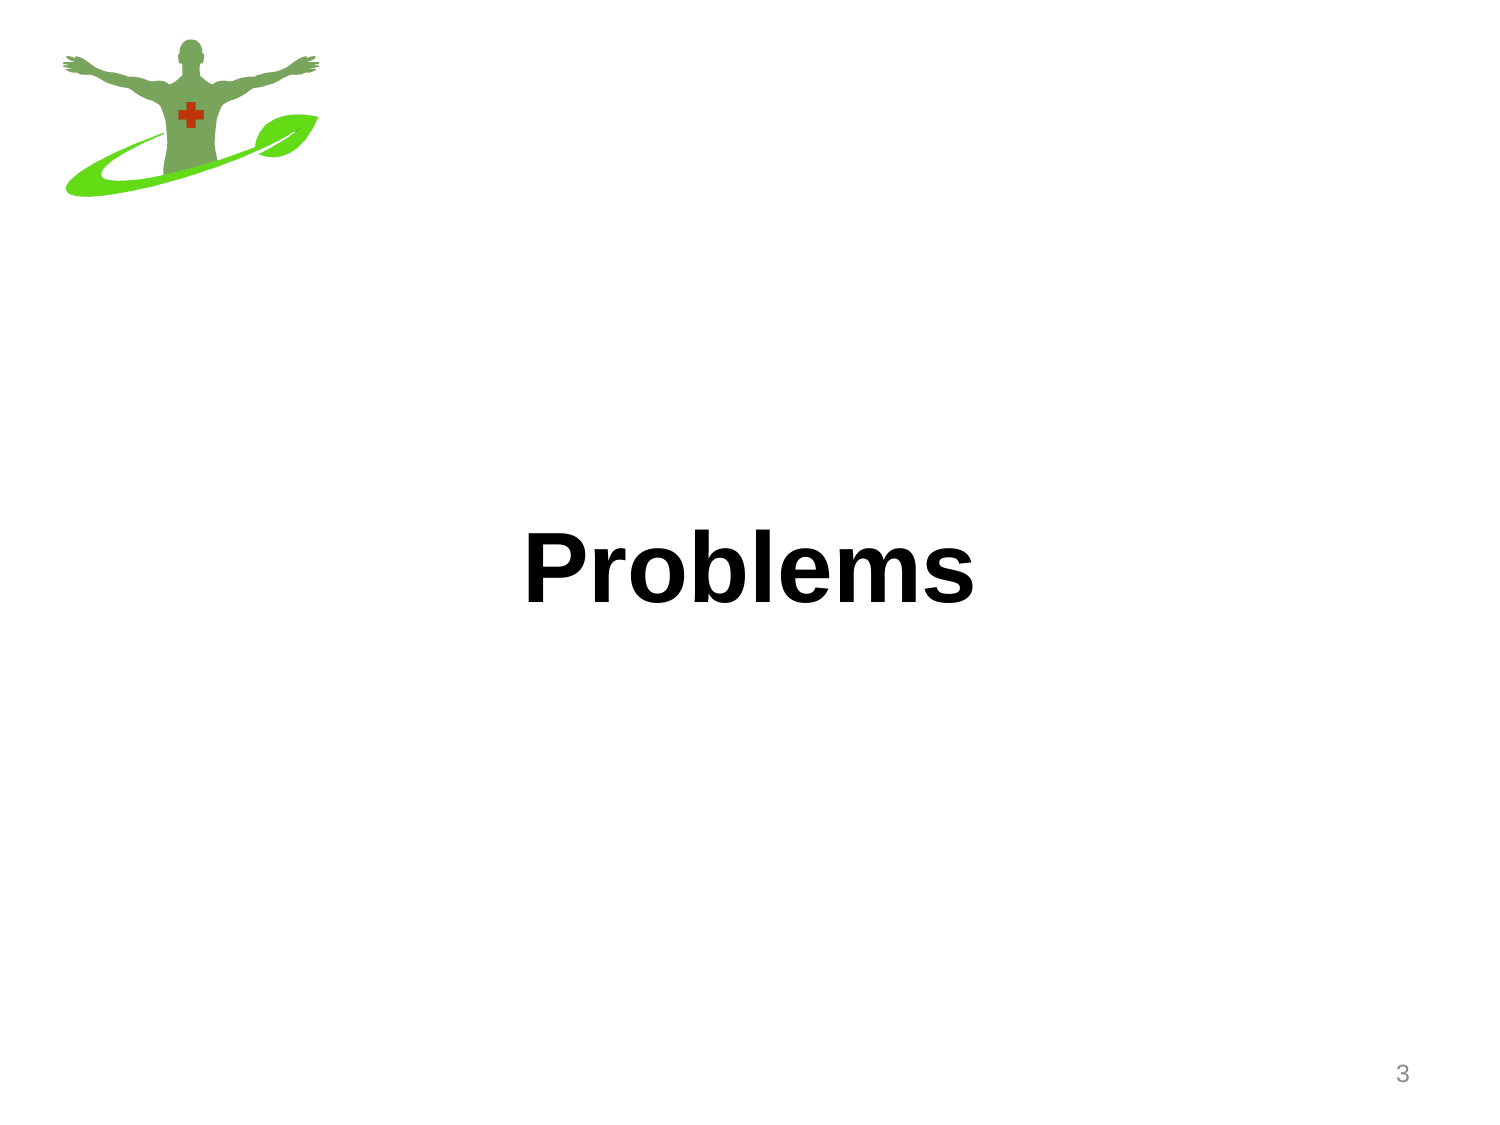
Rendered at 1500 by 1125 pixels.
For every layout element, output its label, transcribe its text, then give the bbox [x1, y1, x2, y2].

slide_number 3 [1074, 1042, 1425, 1103]
picture [59, 37, 323, 198]
text_box Problems [0, 339, 1500, 786]
